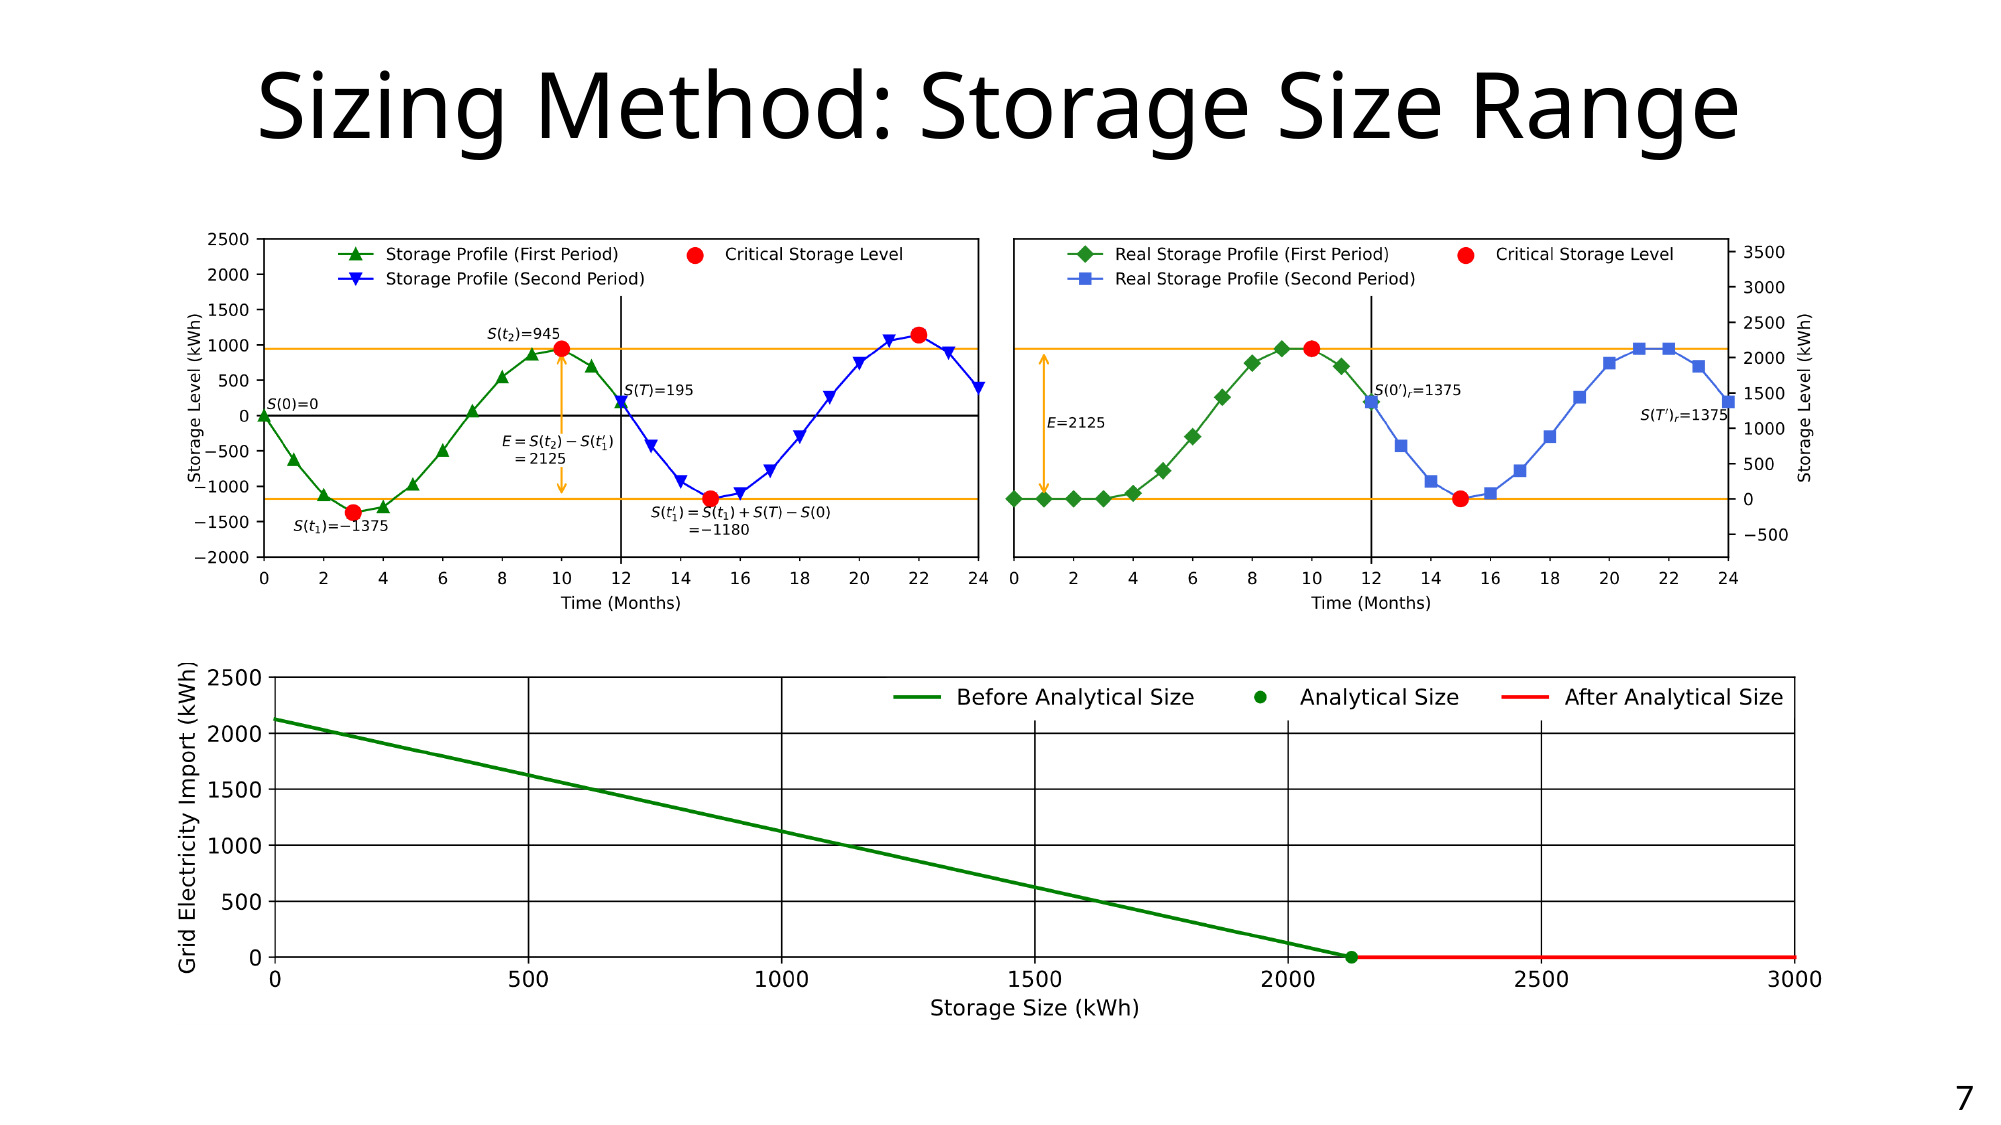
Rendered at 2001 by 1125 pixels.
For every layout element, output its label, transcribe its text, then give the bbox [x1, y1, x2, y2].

text_box 7 [1929, 1065, 2000, 1125]
picture [172, 663, 1828, 1025]
title Sizing Method: Storage Size Range [137, 0, 1863, 218]
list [172, 217, 1828, 627]
